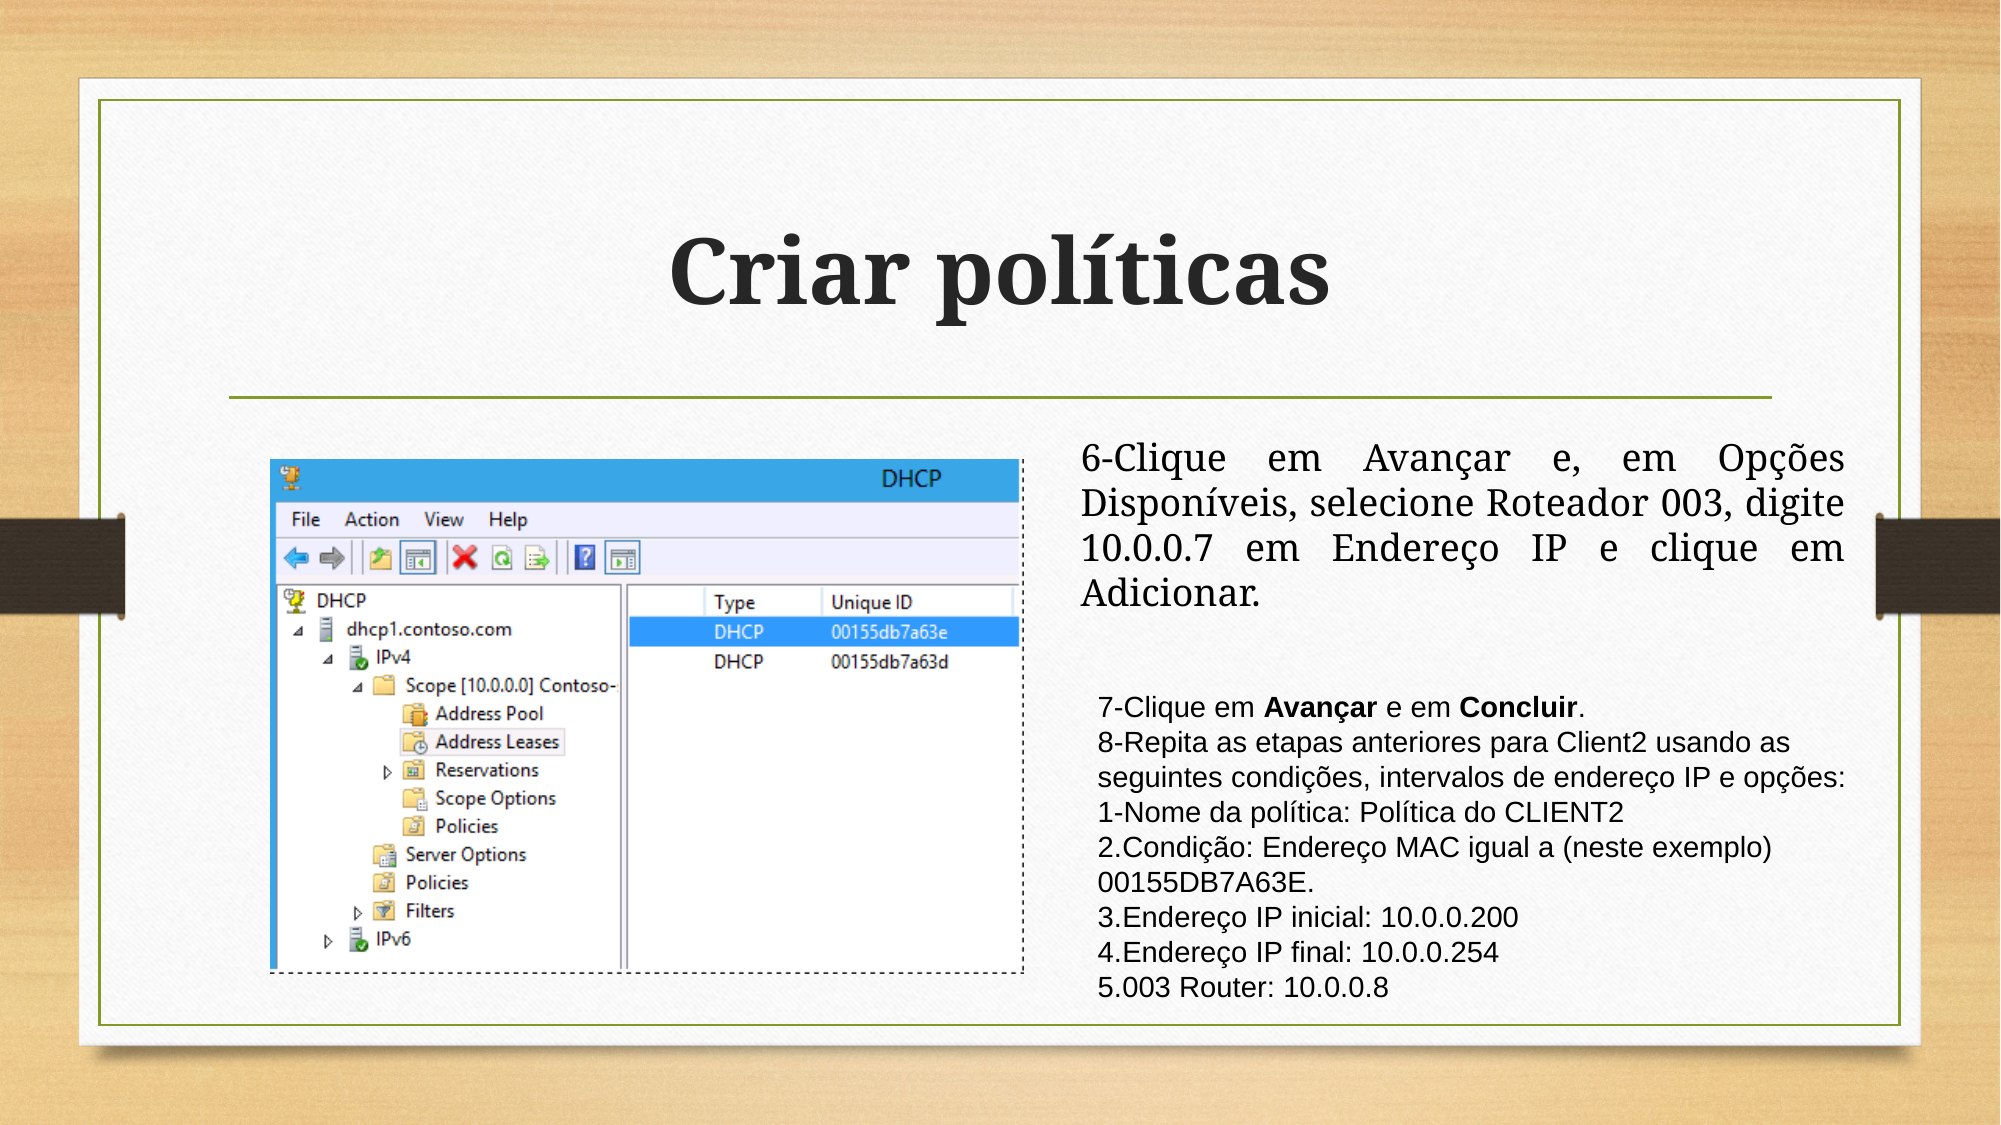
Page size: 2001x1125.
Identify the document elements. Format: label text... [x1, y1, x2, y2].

title Criar políticas [212, 161, 1788, 375]
text_box 6-Clique em Avançar e, em Opções Disponíveis, selecione Roteador 003, digite 10.0.0.7 em Endereço IP e clique em Adicionar. [1065, 426, 1861, 712]
text_box 7-Clique em Avançar e em Concluir. 8-Repita as etapas anteriores para Client2 usando as seguintes condições, intervalos de endereço IP e opções: 1-Nome da política: Política do CLIENT2 Condição: Endereço MAC igual a (neste exemplo) 00155DB7A63E. Endereço IP inicial: 10.0.0.200 Endereço IP final: 10.0.0.254 003 Router: 10.0.0.8 [1082, 681, 1920, 1056]
picture [0, 0, 2001, 1125]
